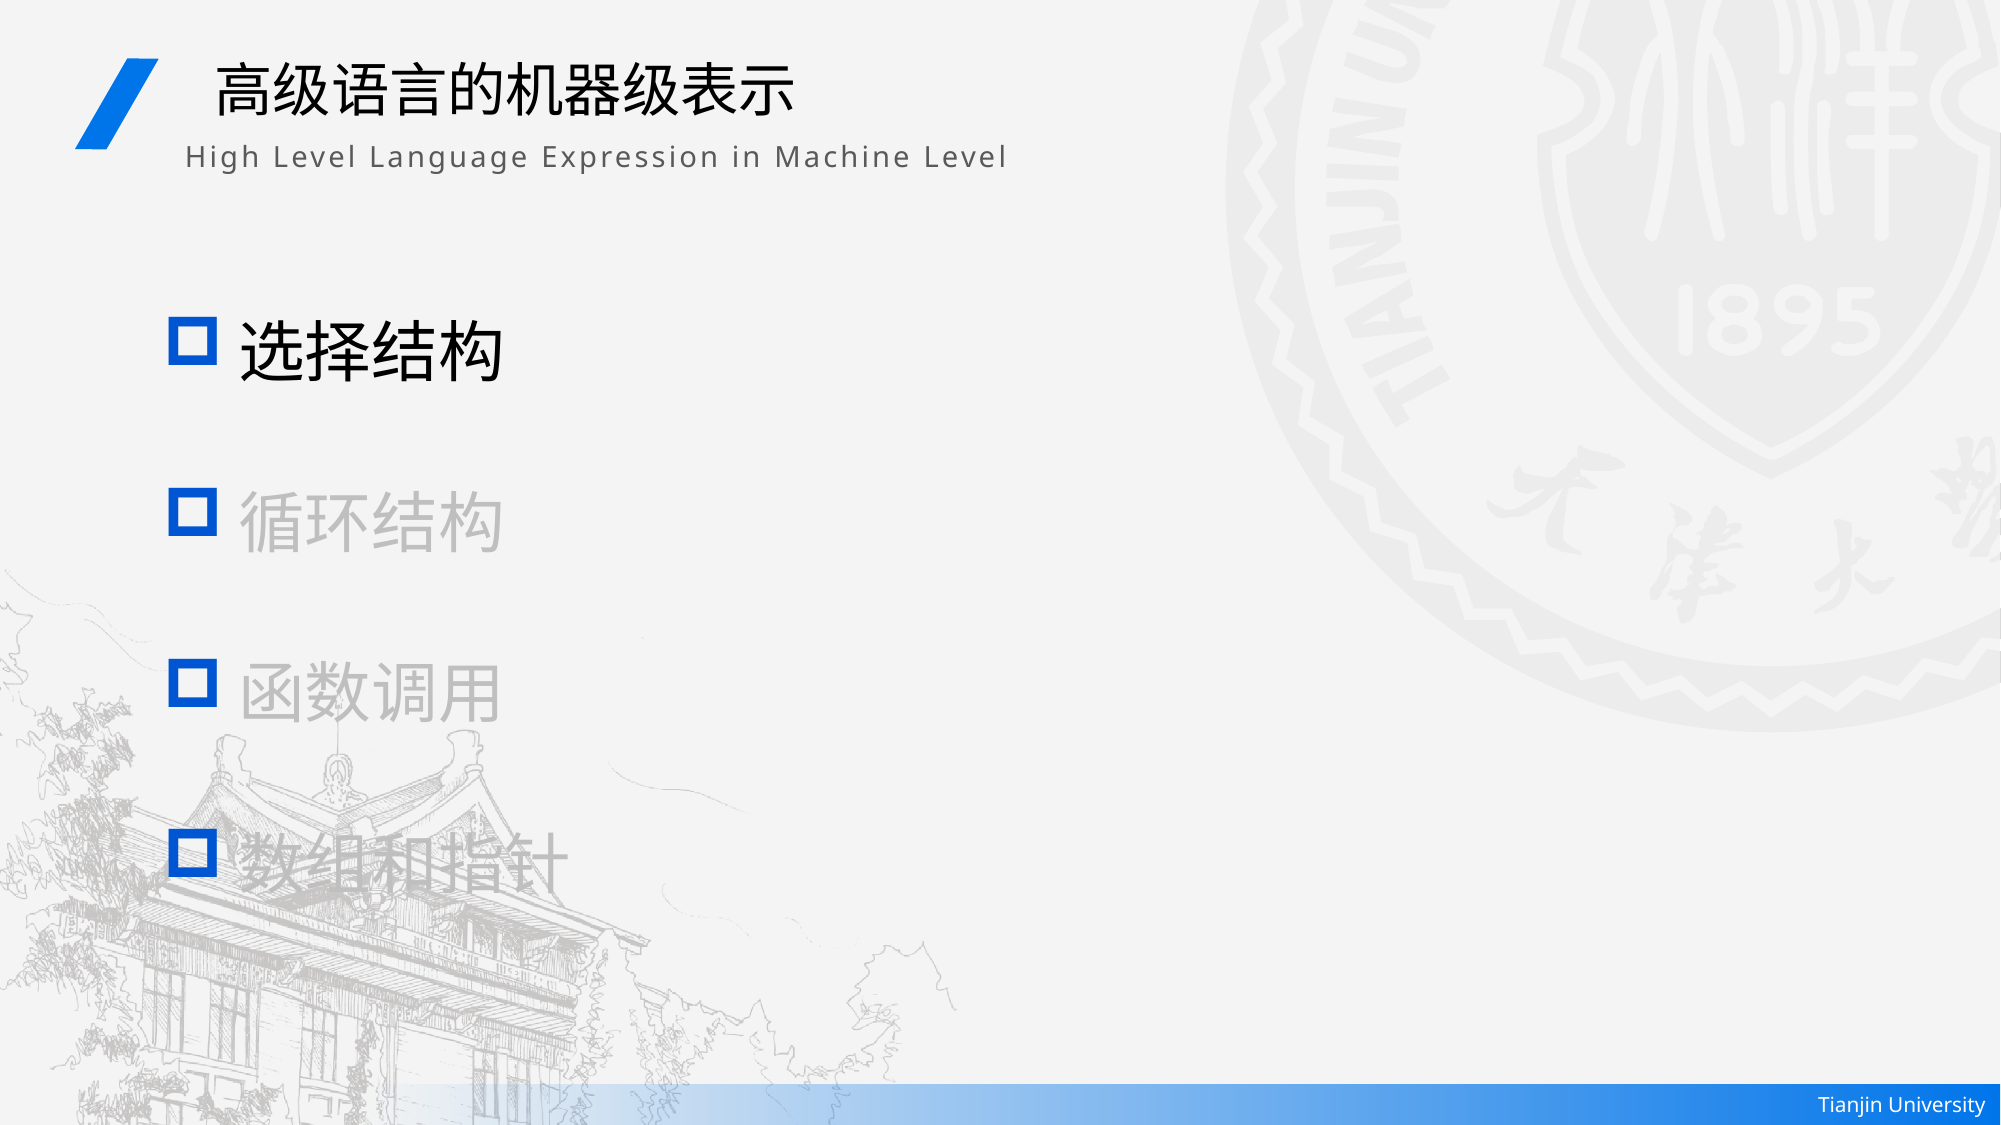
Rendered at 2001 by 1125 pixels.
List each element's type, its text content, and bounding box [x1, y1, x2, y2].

text_box [74, 58, 148, 150]
text_box 选择结构 循环结构 函数调用 数组和指针 [148, 211, 1616, 910]
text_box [148, 45, 1044, 182]
